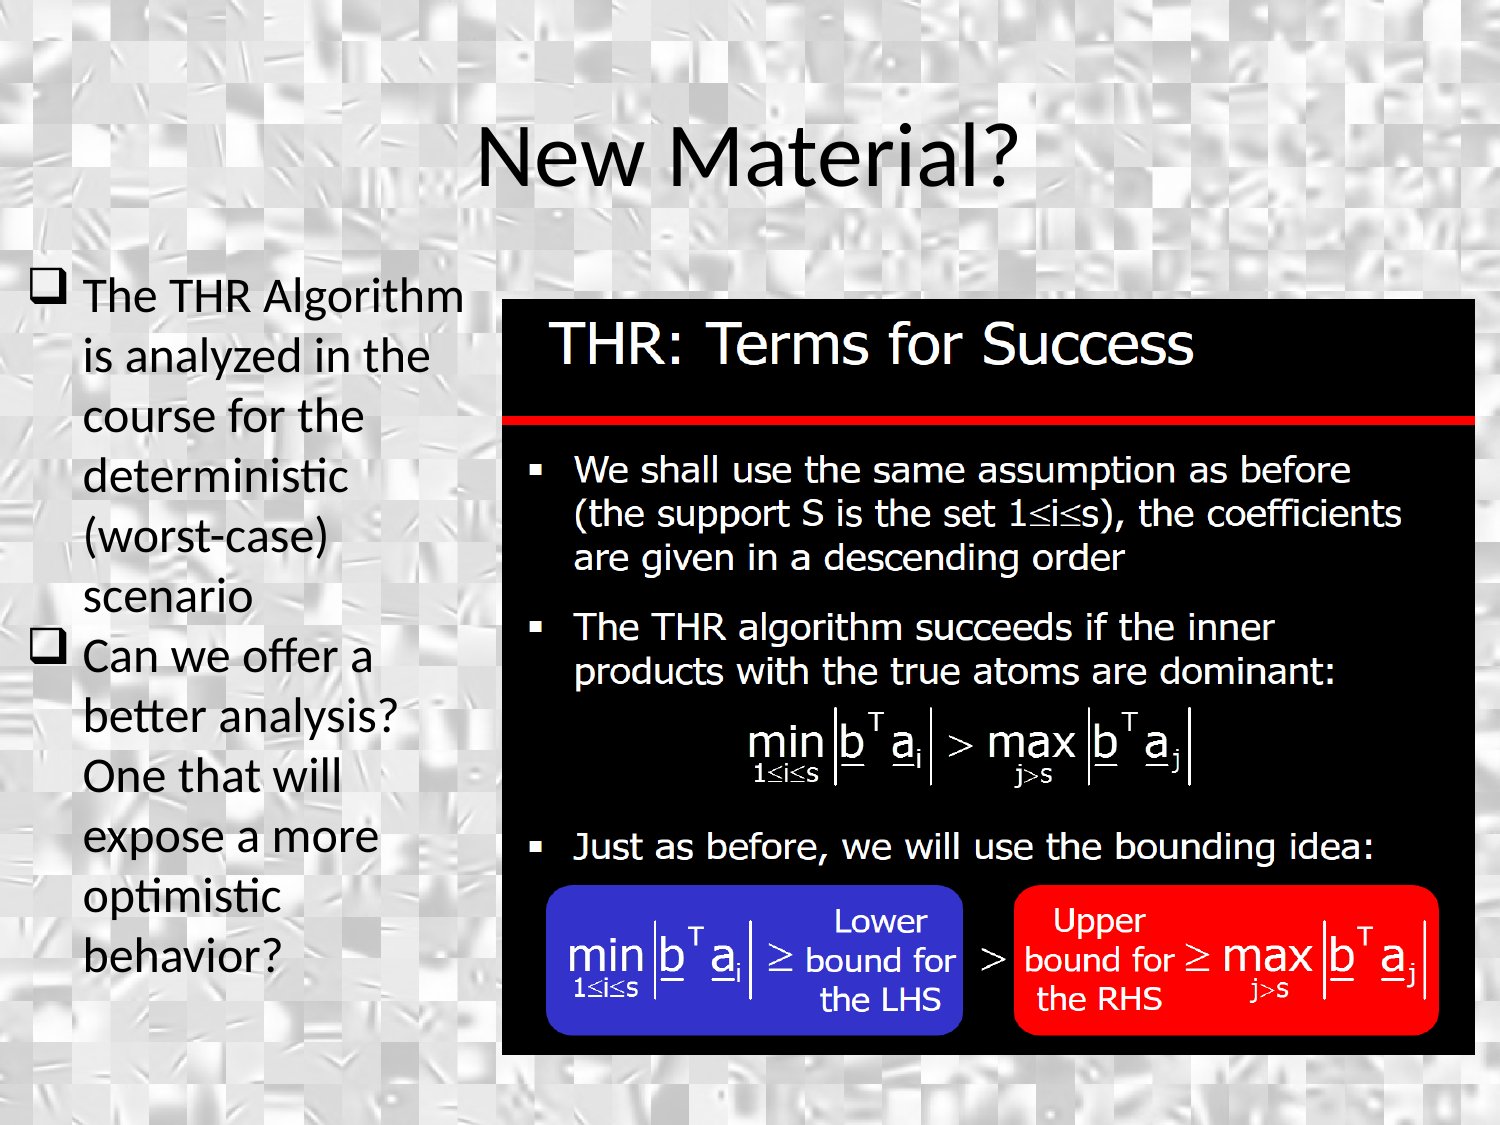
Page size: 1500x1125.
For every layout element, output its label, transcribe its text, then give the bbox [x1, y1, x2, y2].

text_box [0, 0, 1500, 1125]
text_box The THR Algorithm is analyzed in the course for the deterministic (worst-case) scenario Can we offer a better analysis? One that will expose a more optimistic behavior? [11, 255, 503, 991]
picture [502, 298, 1476, 1055]
text_box New Material? [74, 56, 1425, 244]
